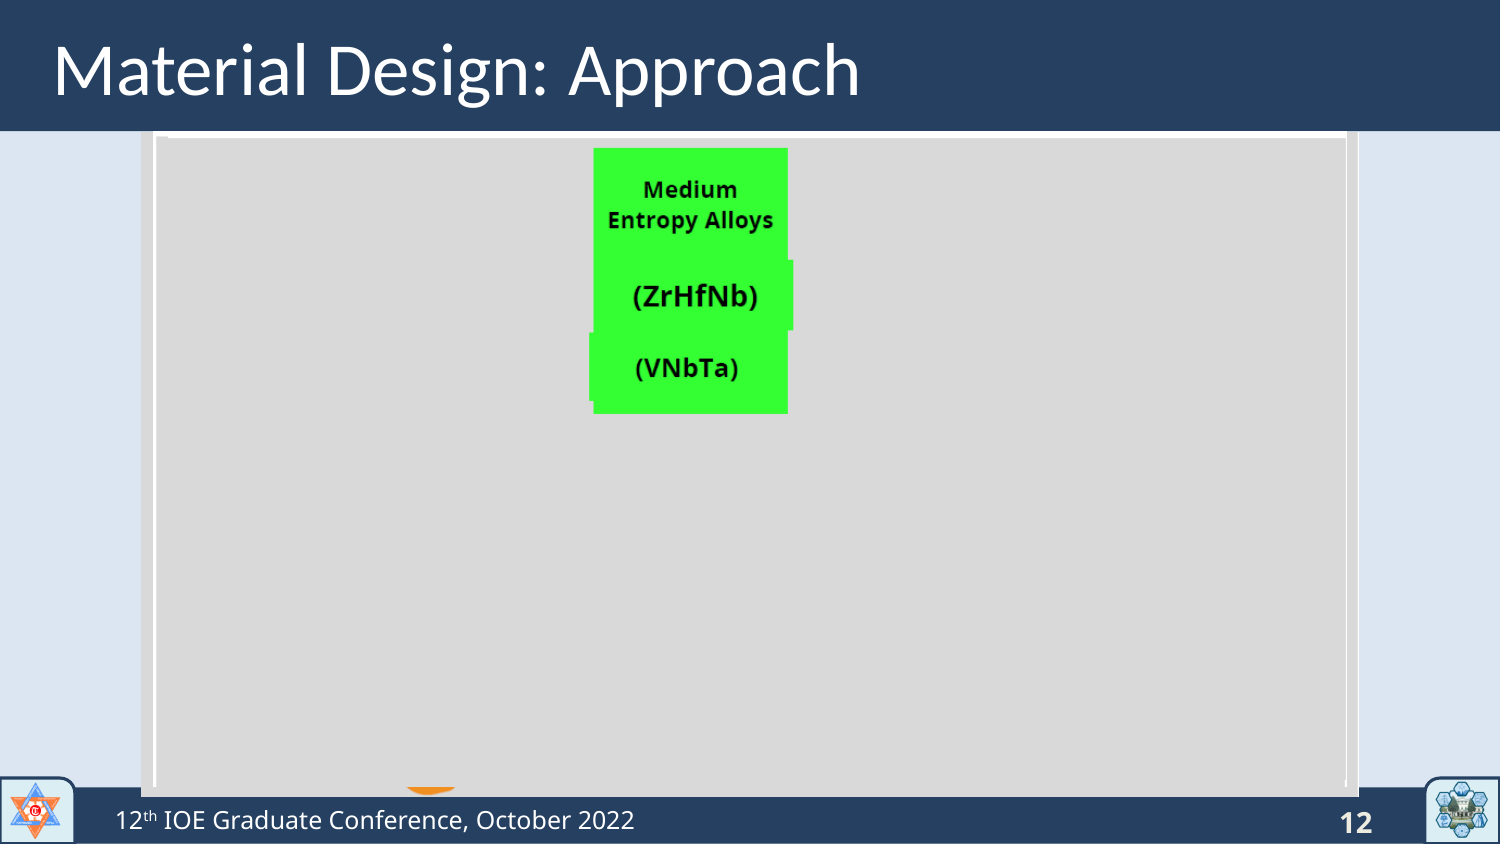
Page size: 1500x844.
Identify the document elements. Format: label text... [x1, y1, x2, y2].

picture [141, 131, 1359, 797]
text_box Material Design: Approach [37, 9, 1463, 122]
picture [9, 782, 61, 839]
picture [1435, 781, 1488, 838]
text_box 1 [1237, 796, 1388, 833]
